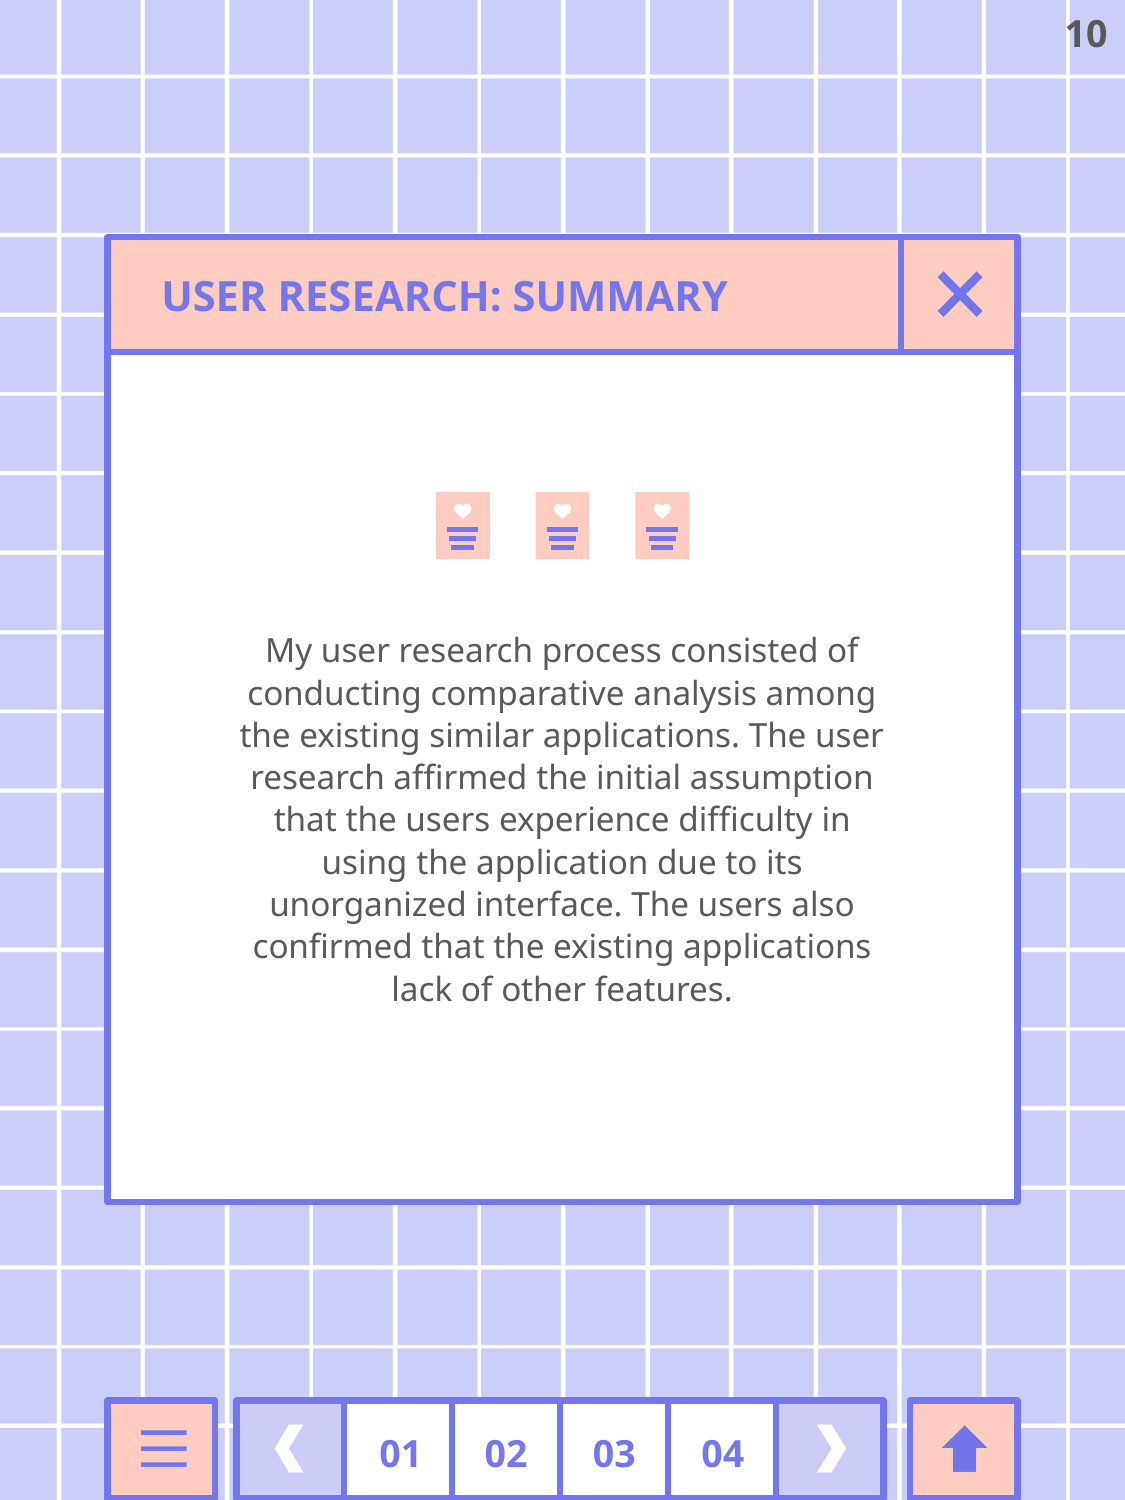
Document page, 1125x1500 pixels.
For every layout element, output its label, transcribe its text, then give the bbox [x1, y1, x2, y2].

text_box 03 [585, 1419, 644, 1487]
picture [265, 1424, 313, 1473]
picture [140, 1430, 187, 1467]
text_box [435, 491, 690, 560]
picture [0, 0, 1125, 1500]
text_box 10 [475, 2, 1123, 63]
text_box 02 [476, 1419, 536, 1487]
picture [808, 1424, 855, 1473]
text_box 01 [371, 1419, 431, 1487]
picture [941, 1425, 988, 1473]
text_box 04 [693, 1419, 753, 1487]
title My user research process consisted of conducting comparative analysis among the existing similar applications. The user research affirmed the initial assumption that the users experience difficulty in using the application due to its unorganized interface. The users also confirmed that the existing applications lack of other features. [236, 588, 889, 1047]
text_box USER RESEARCH: SUMMARY [161, 238, 880, 352]
